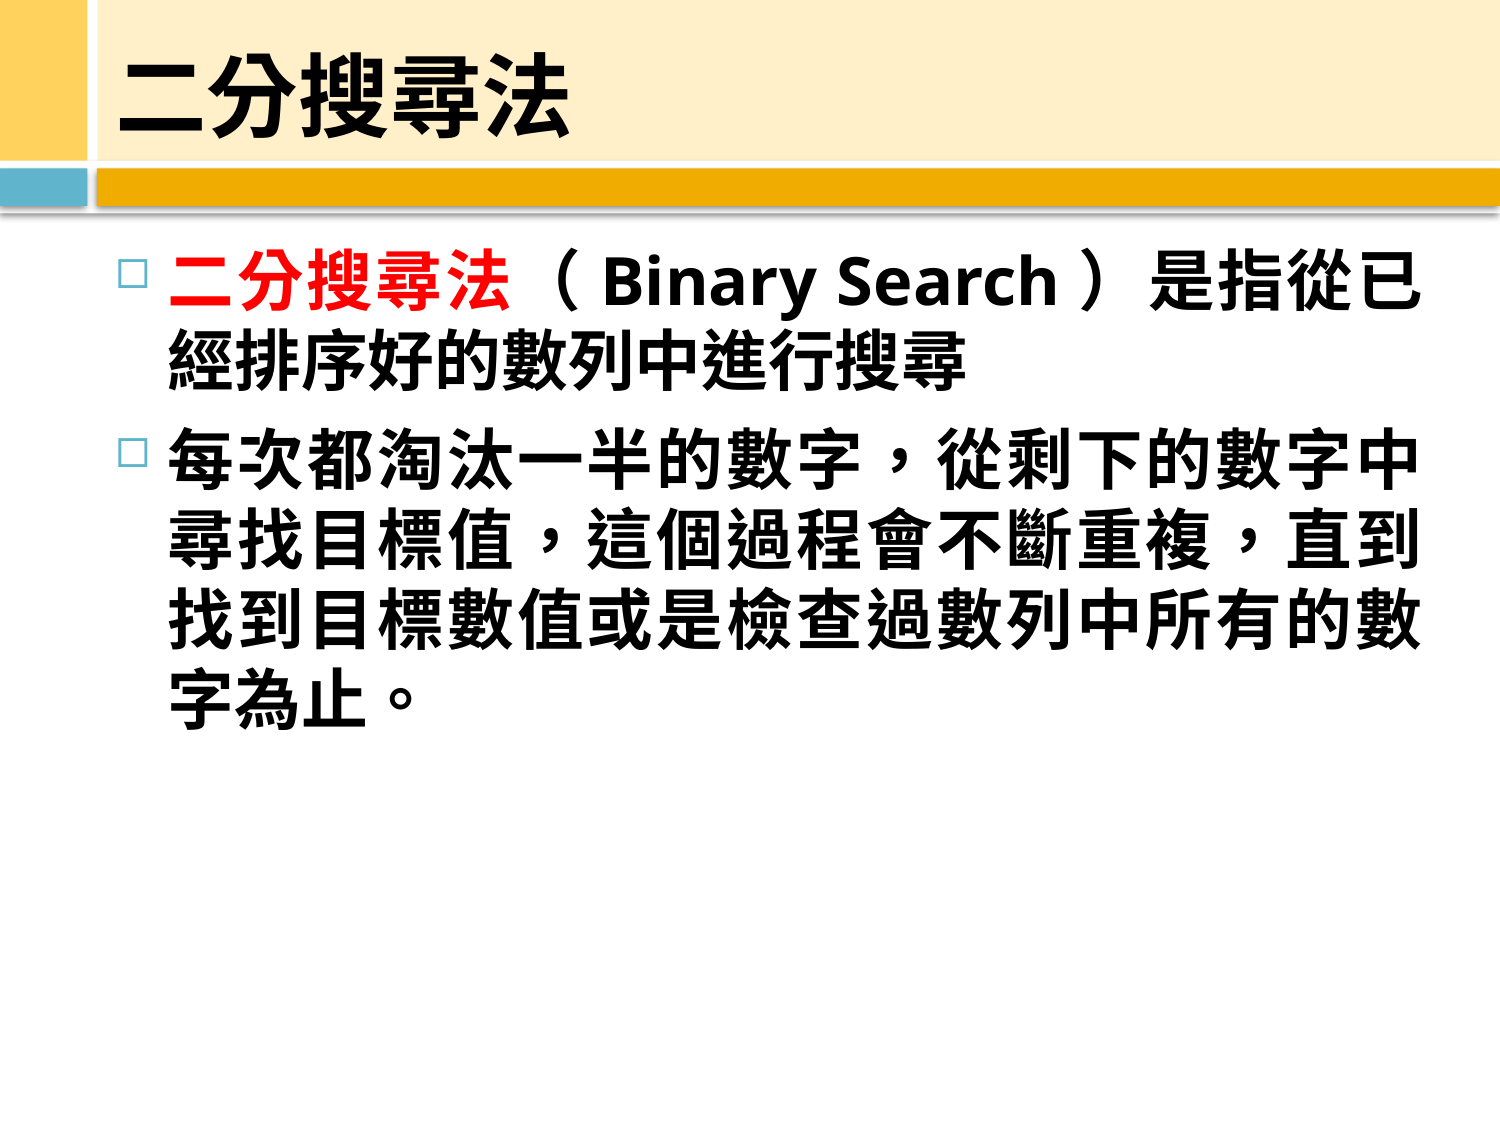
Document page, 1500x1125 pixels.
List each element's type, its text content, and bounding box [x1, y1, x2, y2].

title 二分搜尋法 [100, 26, 1438, 161]
list 二分搜尋法（Binary Search）是指從已經排序好的數列中進行搜尋 每次都淘汰一半的數字，從剩下的數字中尋找目標值，這個過程會不斷重複，直到找到目標數值或是檢查過數列中所有的數字為止。 [100, 231, 1438, 1024]
